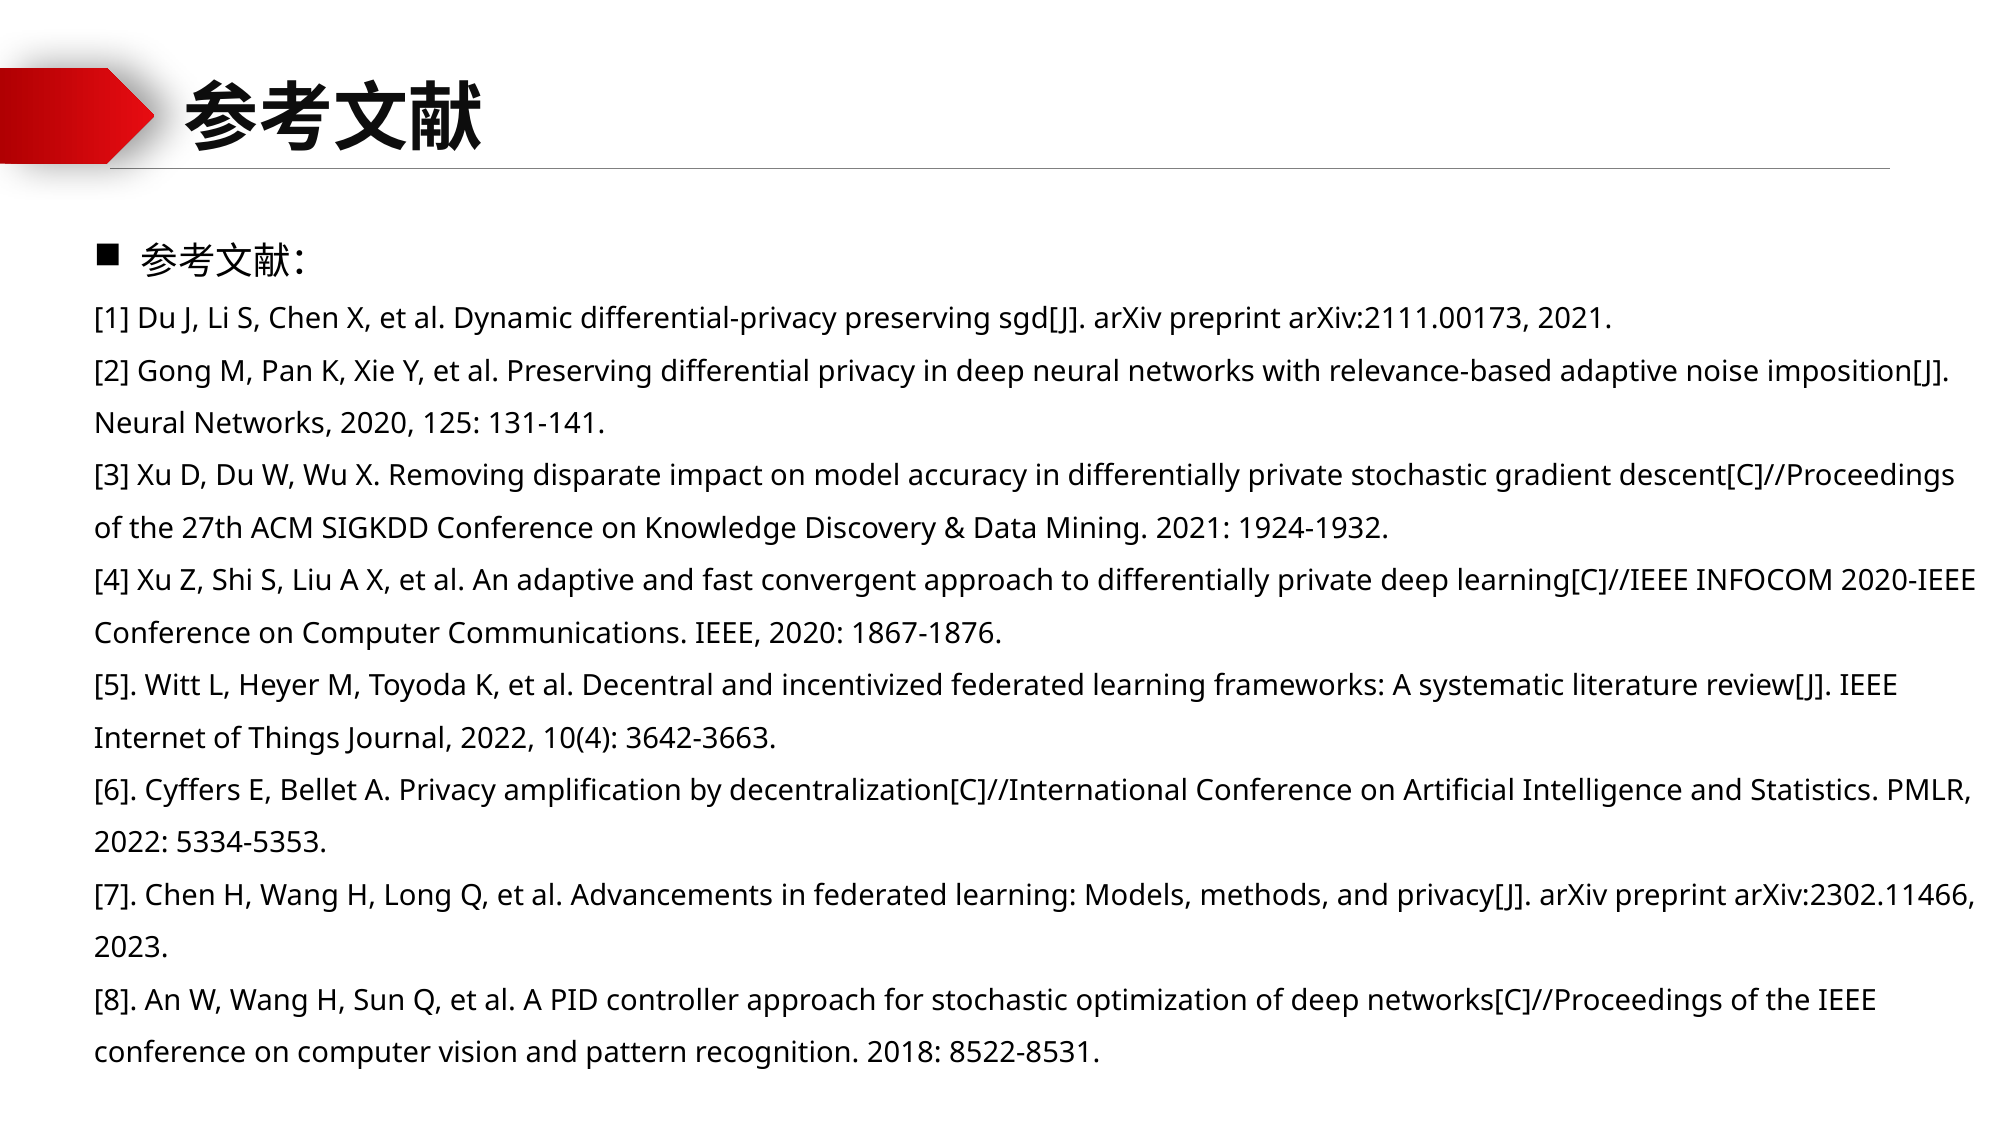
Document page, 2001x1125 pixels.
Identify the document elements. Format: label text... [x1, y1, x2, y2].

text_box 参考文献 [168, 62, 499, 168]
text_box 参考文献： [1] Du J, Li S, Chen X, et al. Dynamic differential-privacy preserving sgd[J]. arXiv preprint arXiv:2111.00173, 2021. [2] Gong M, Pan K, Xie Y, et al. Preserving differential privacy in deep neural networks with relevance-based adaptive noise imposition[J]. Neural Networks, 2020, 125: 131-141. [3] Xu D, Du W, Wu X. Removing disparate impact on model accuracy in differentially private stochastic gradient descent[C]//Proceedings of the 27th ACM SIGKDD Conference on Knowledge Discovery & Data Mining. 2021: 1924-1932. [4] Xu Z, Shi S, Liu A X, et al. An adaptive and fast convergent approach to differentially private deep learning[C]//IEEE INFOCOM 2020-IEEE Conference on Computer Communications. IEEE, 2020: 1867-1876. [5]. Witt L, Heyer M, Toyoda K, et al. Decentral and incentivized federated learning frameworks: A systematic literature review[J]. IEEE Internet of Things Journal, 2022, 10(4): 3642-3663. [6]. Cyffers E, Bellet A. Privacy amplification by decentralization[C]//International Conference on Artificial Intelligence and Statistics. PMLR, 2022: 5334-5353. [7]. Chen H, Wang H, Long Q, et al. Advancements in federated learning: Models, methods, and privacy[J]. arXiv preprint arXiv:2302.11466, 2023. [8]. An W, Wang H, Sun Q, et al. A PID controller approach for stochastic optimization of deep networks[C]//Proceedings of the IEEE conference on computer vision and pattern recognition. 2018: 8522-8531. [79, 206, 2000, 1076]
